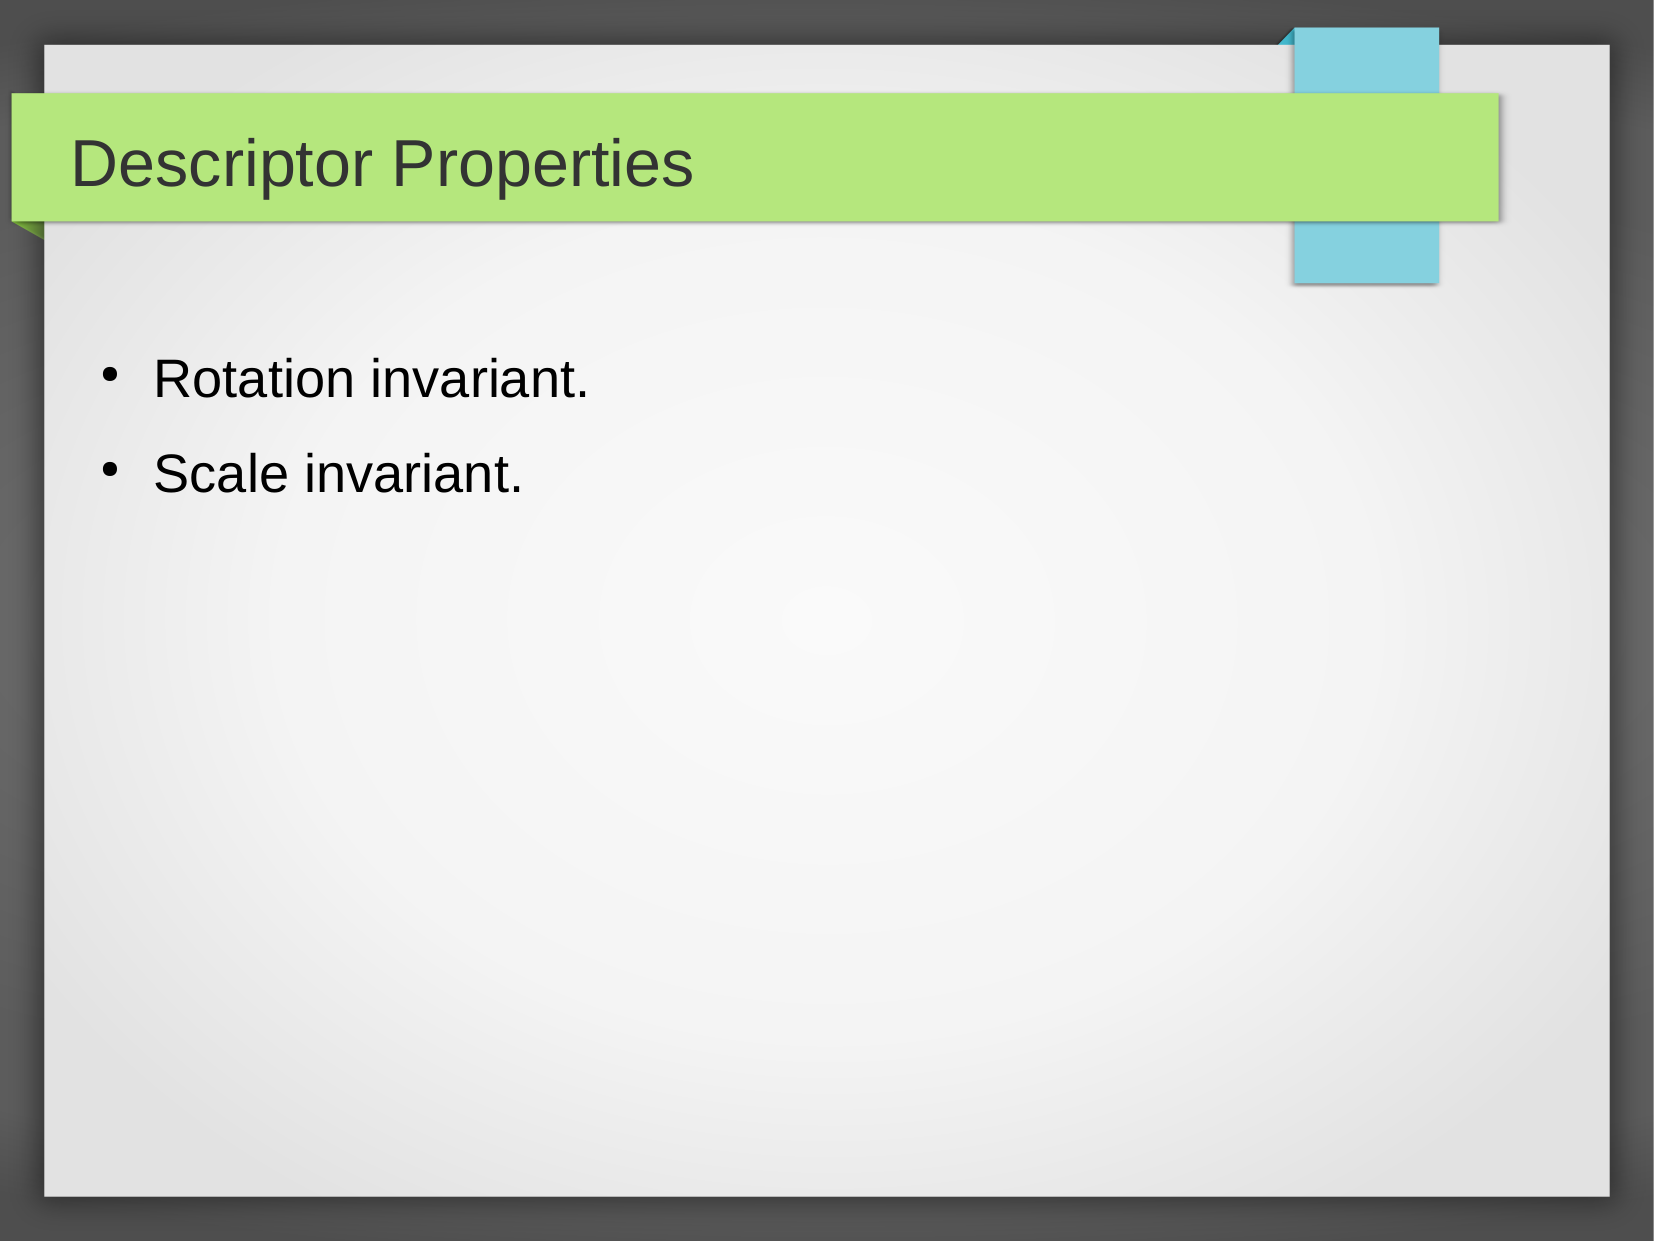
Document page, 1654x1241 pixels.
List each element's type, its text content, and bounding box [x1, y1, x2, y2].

picture [0, 0, 1654, 1241]
title Descriptor Properties [70, 106, 1229, 213]
list Rotation invariant. Scale invariant. [82, 343, 1538, 1063]
